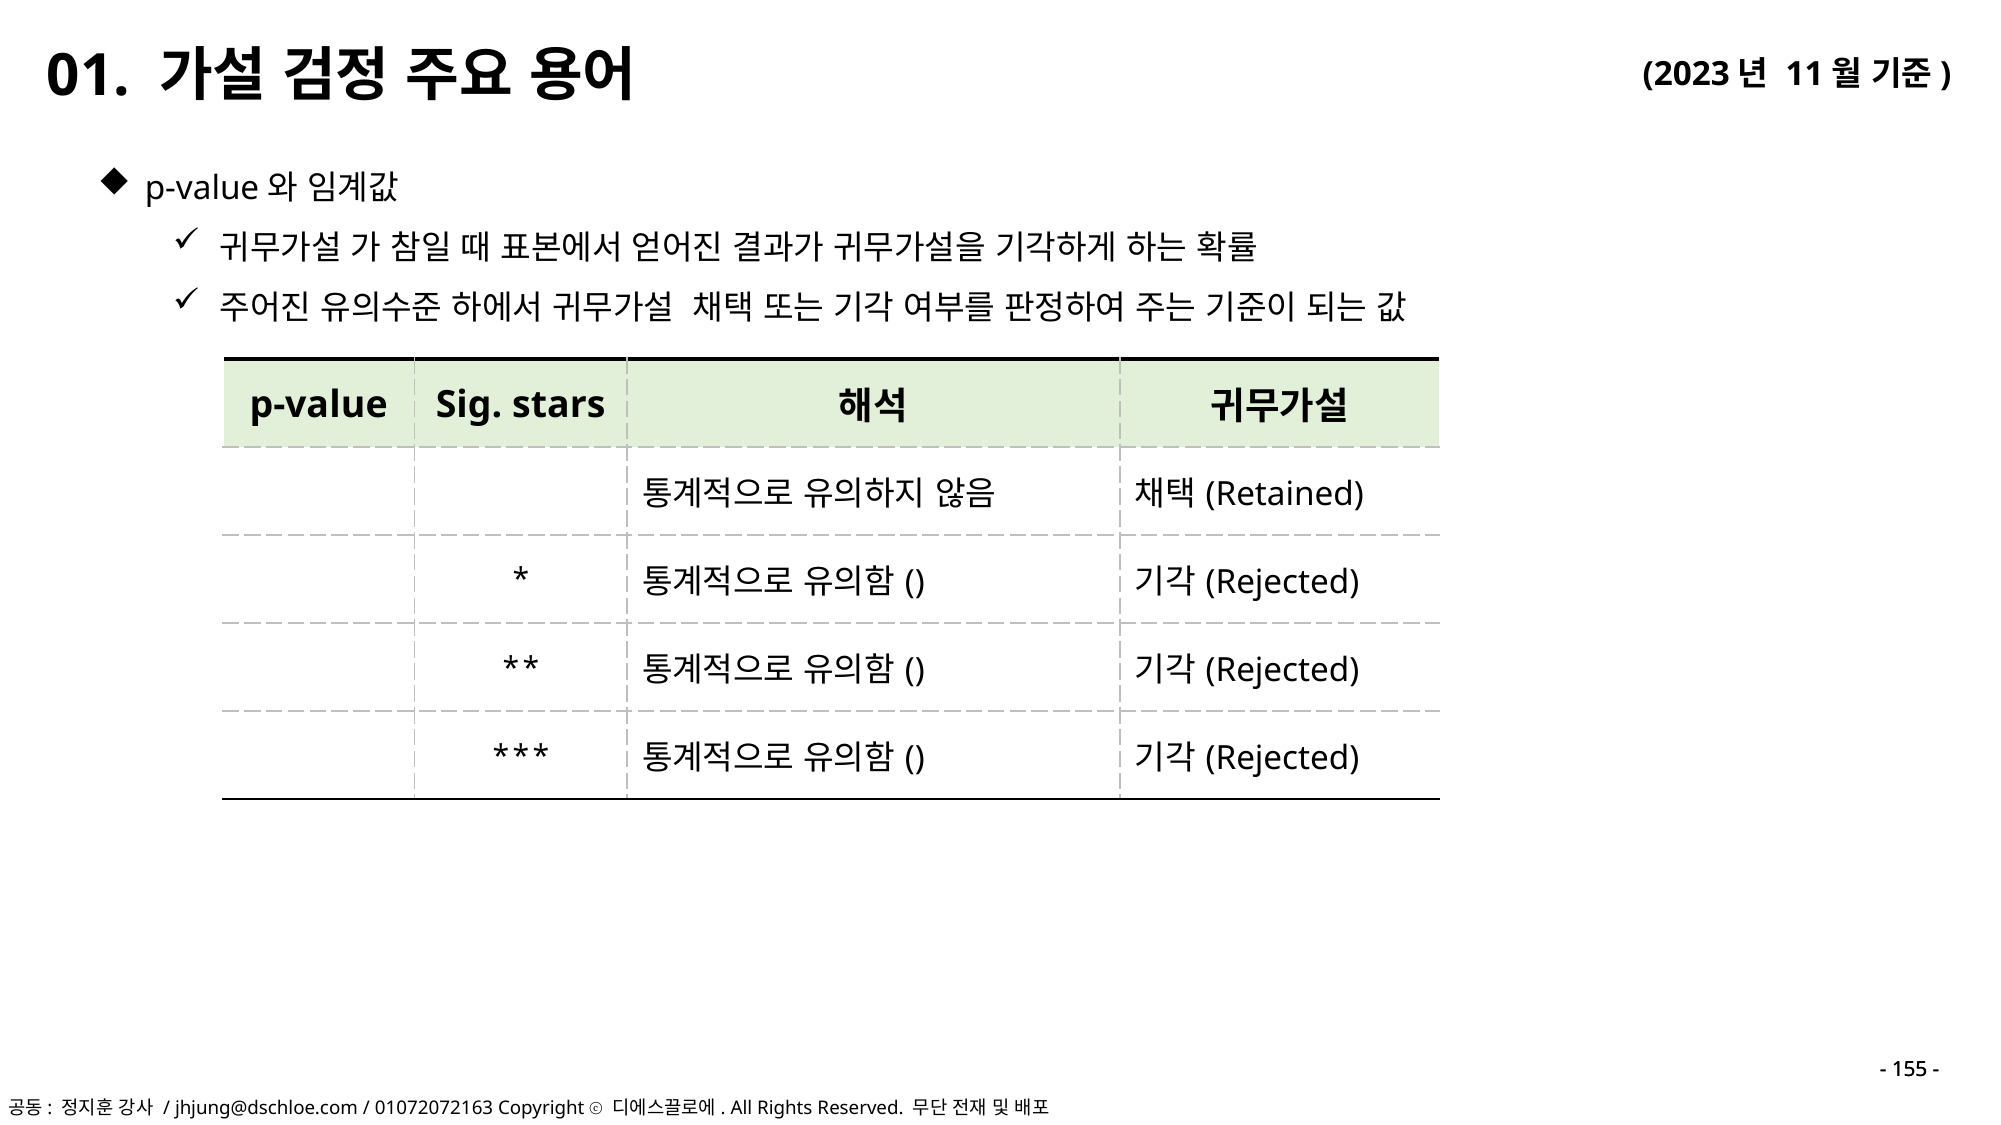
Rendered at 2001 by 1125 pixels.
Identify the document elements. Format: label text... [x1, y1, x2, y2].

slide_number - 155 - [1504, 1039, 1955, 1100]
text_box 01. 가설 검정 주요 용어 [32, 30, 651, 115]
